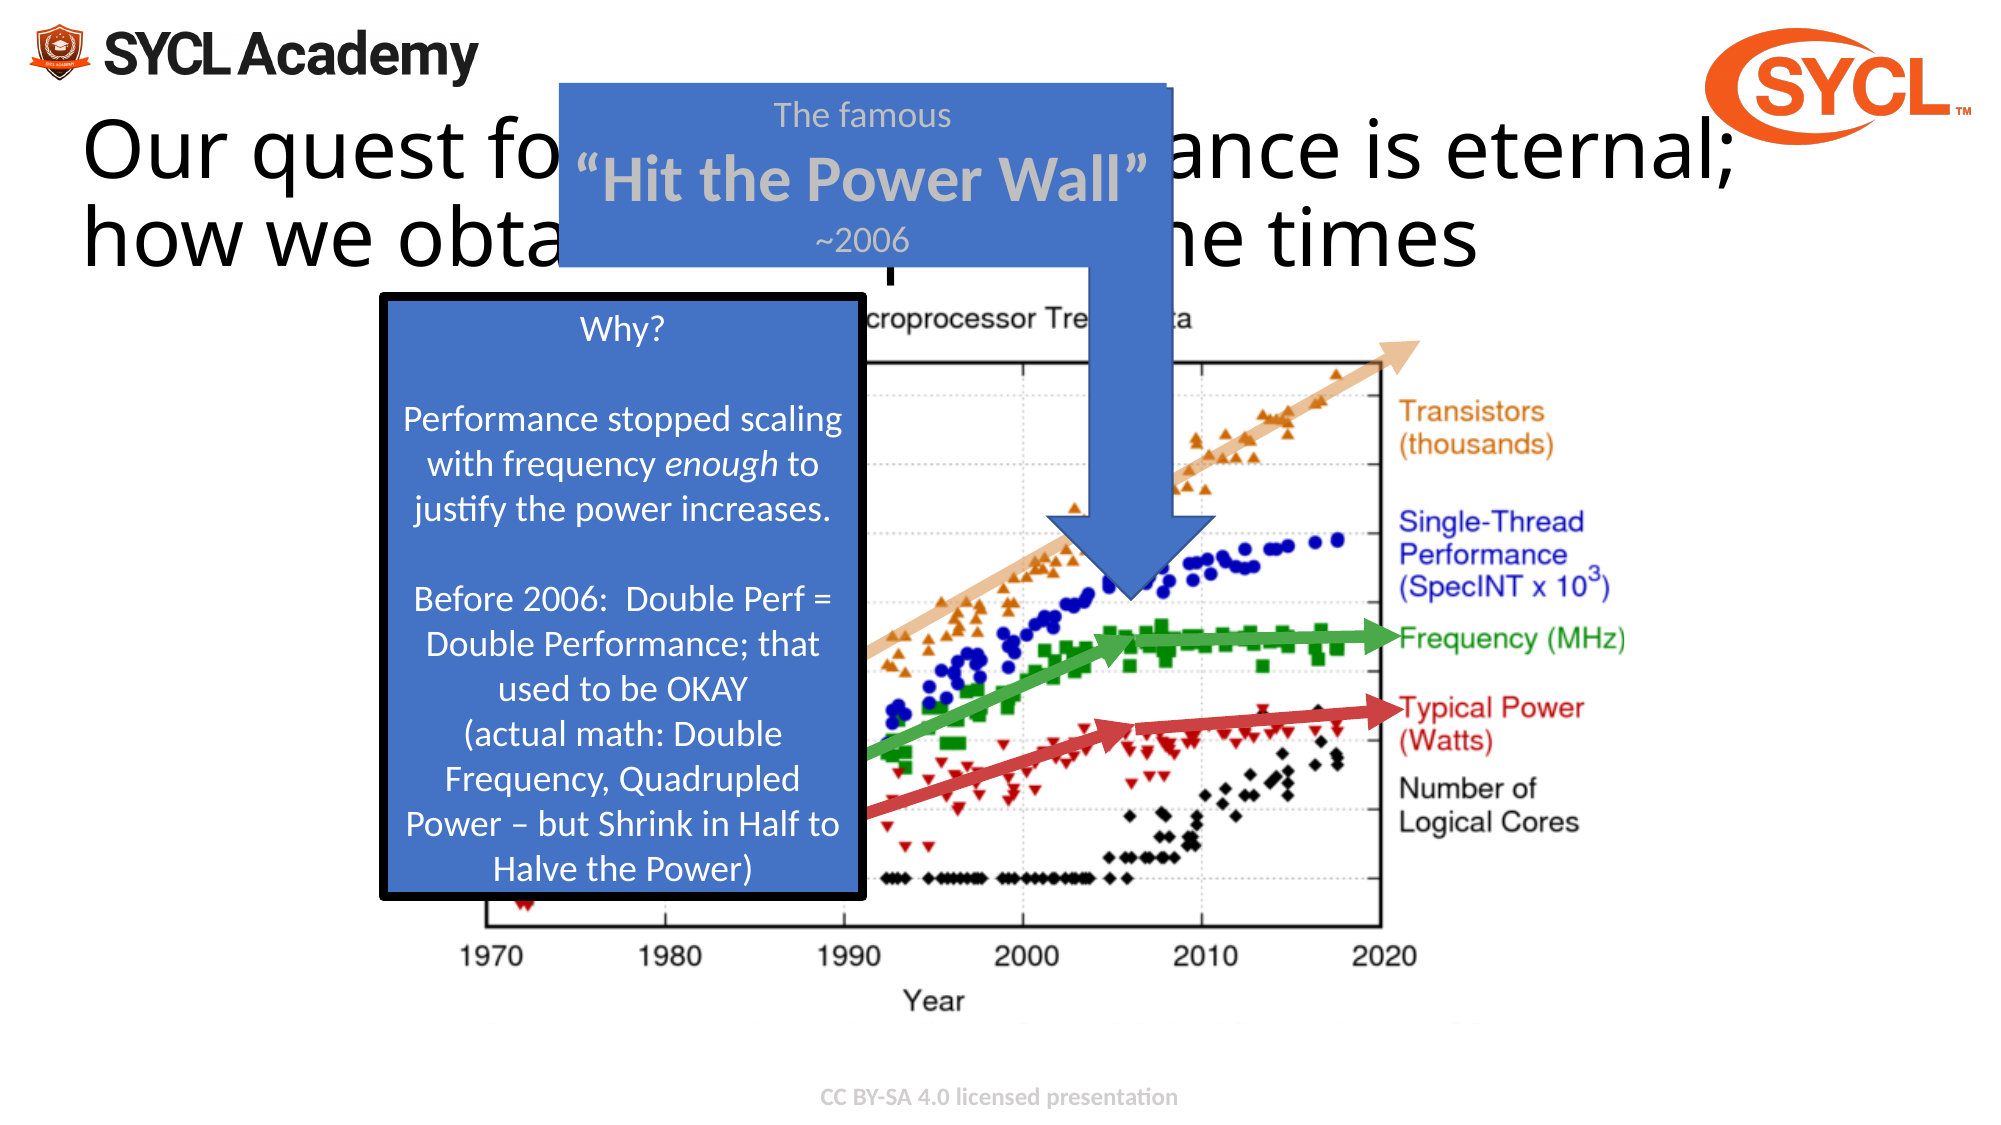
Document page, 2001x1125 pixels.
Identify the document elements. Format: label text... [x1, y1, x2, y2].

title Our quest for more performance is eternal; how we obtain it adopts to the times [66, 88, 555, 305]
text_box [659, 635, 1402, 709]
picture [424, 304, 1625, 1024]
text_box Why? Performance stopped scaling with frequency enough to justify the power increases. Before 2006: Double Perf = Double Performance; that used to be OKAY (actual math: Double Frequency, Quadrupled Power – but Shrink in Half to Halve the Power) [383, 296, 555, 897]
title Our quest for more performance is eternal; how we obtain it adopts to the times [1214, 88, 1792, 305]
picture [29, 24, 479, 87]
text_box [525, 340, 1421, 846]
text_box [659, 709, 1405, 882]
picture [1705, 28, 1971, 145]
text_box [555, 82, 1214, 600]
